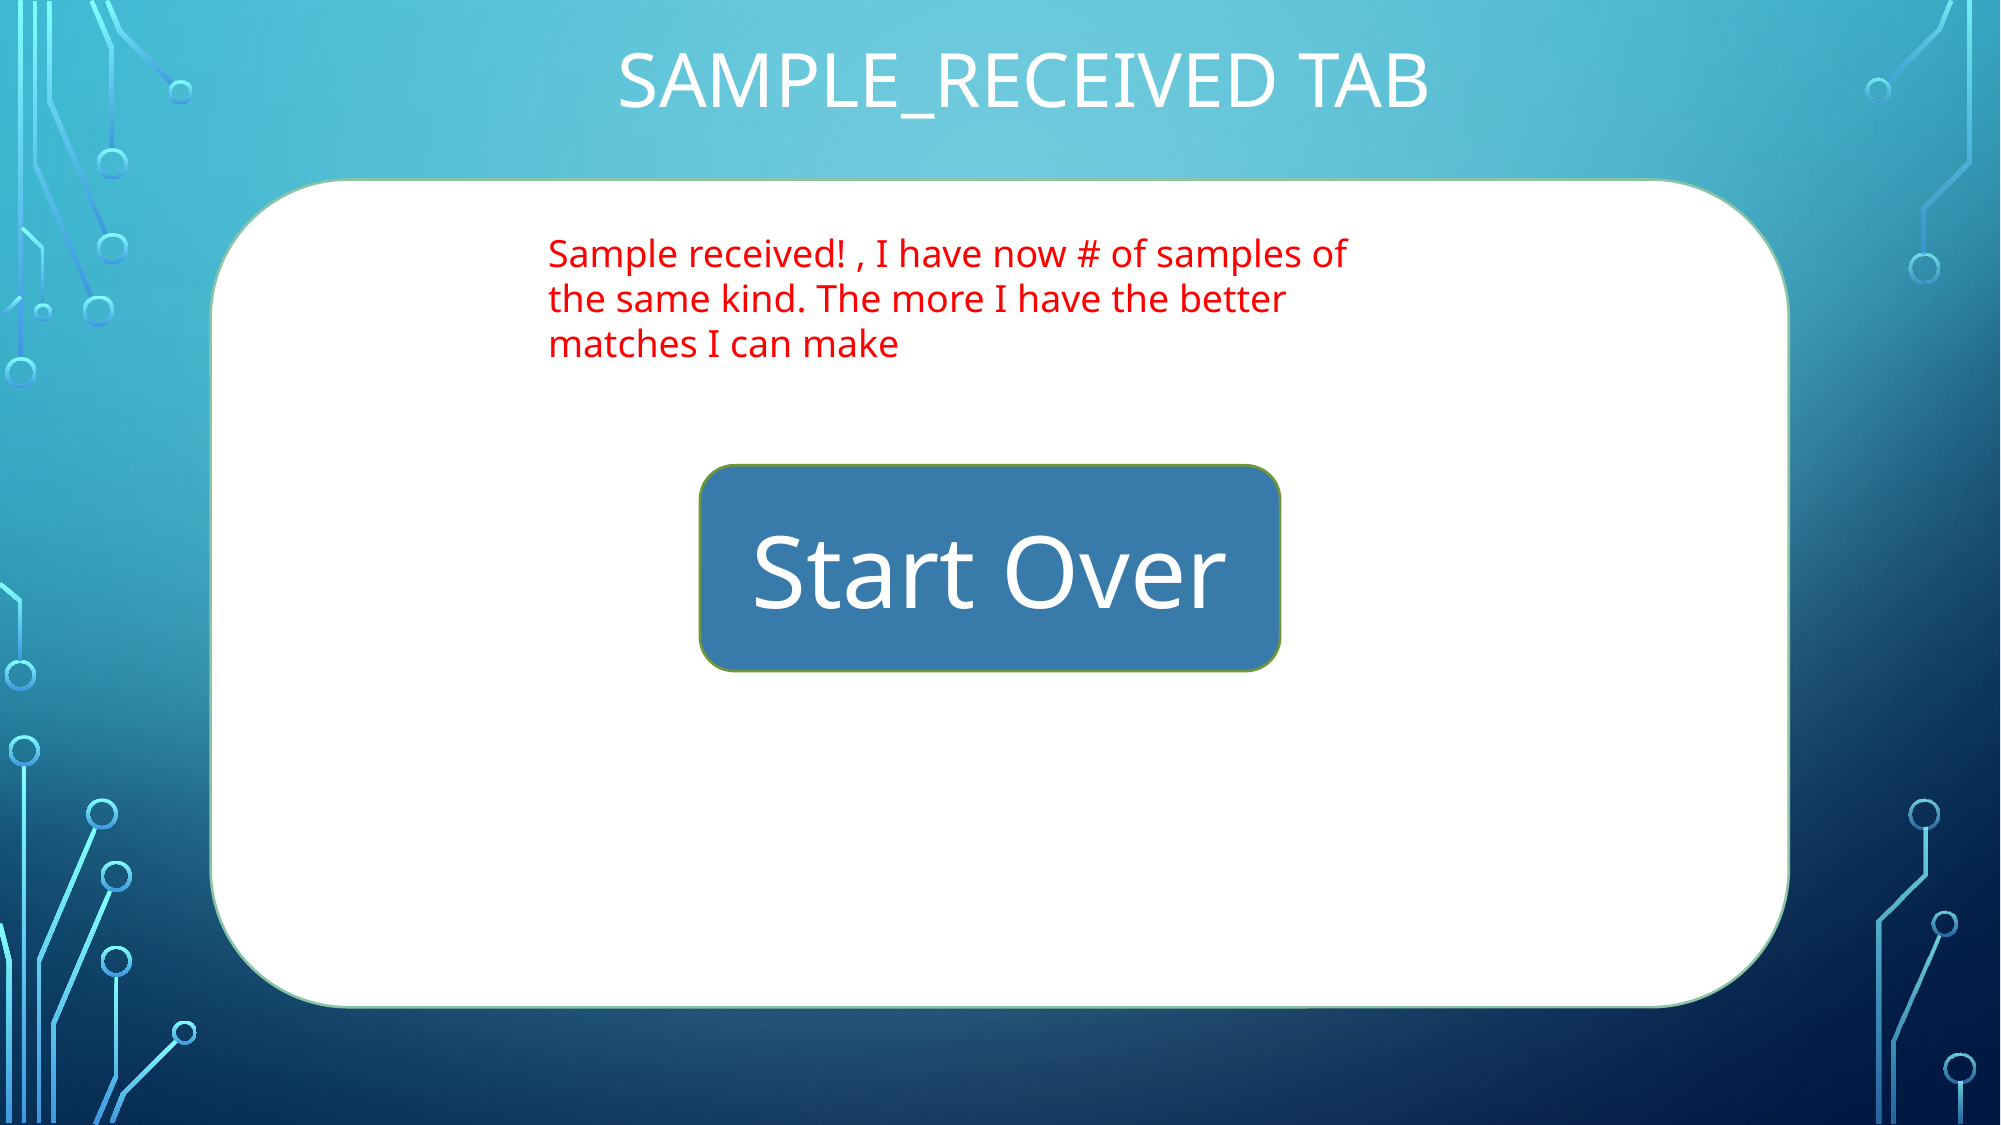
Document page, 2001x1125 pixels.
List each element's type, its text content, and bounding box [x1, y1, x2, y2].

text_box SAMPLE_RECEIVED TAB [603, 25, 1484, 131]
text_box Start Over [698, 463, 1282, 673]
text_box [209, 178, 1791, 1009]
text_box Sample received! , I have now # of samples of the same kind. The more I have the better matches I can make [533, 222, 1384, 373]
